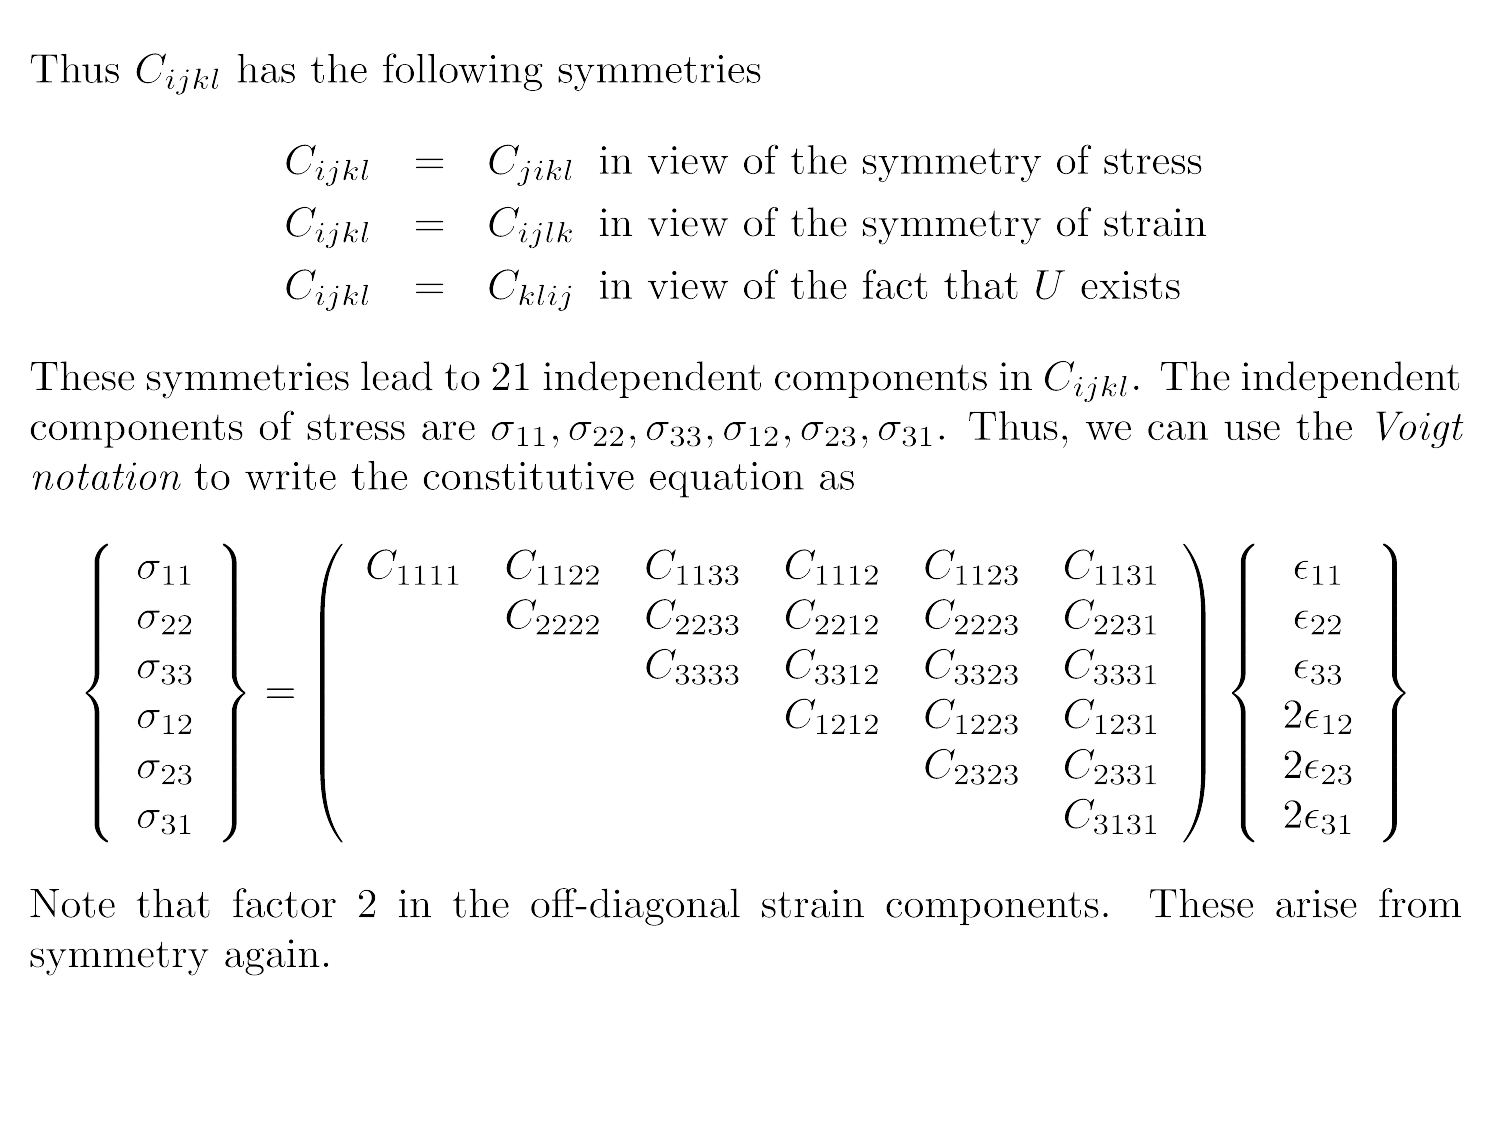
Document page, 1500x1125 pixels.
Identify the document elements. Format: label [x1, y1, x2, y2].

picture [30, 50, 1465, 976]
